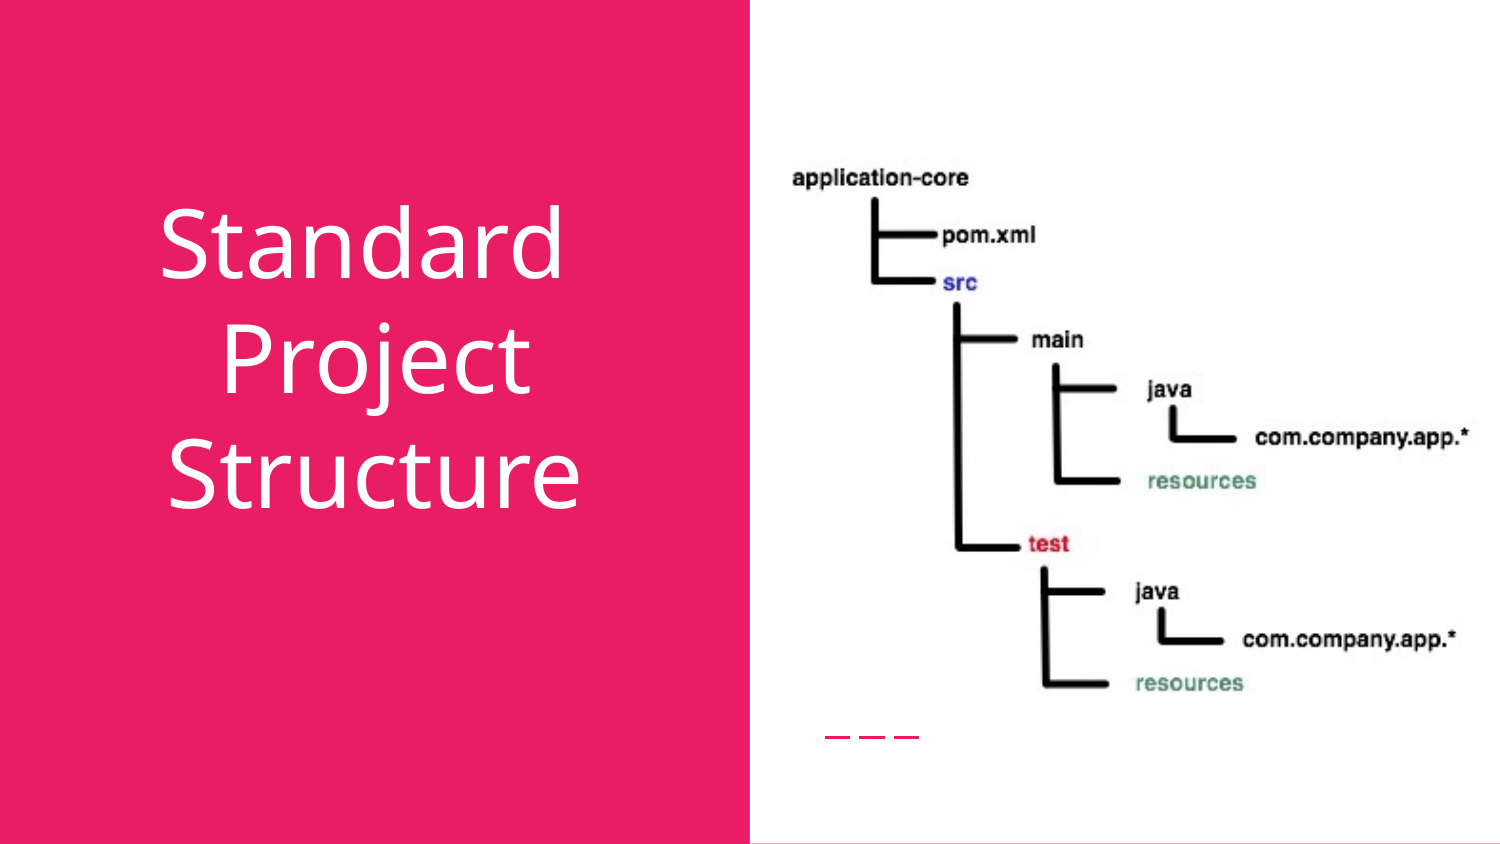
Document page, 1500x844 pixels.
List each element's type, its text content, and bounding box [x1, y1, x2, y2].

title Standard Project Structure [43, 248, 708, 543]
picture [763, 144, 1500, 716]
